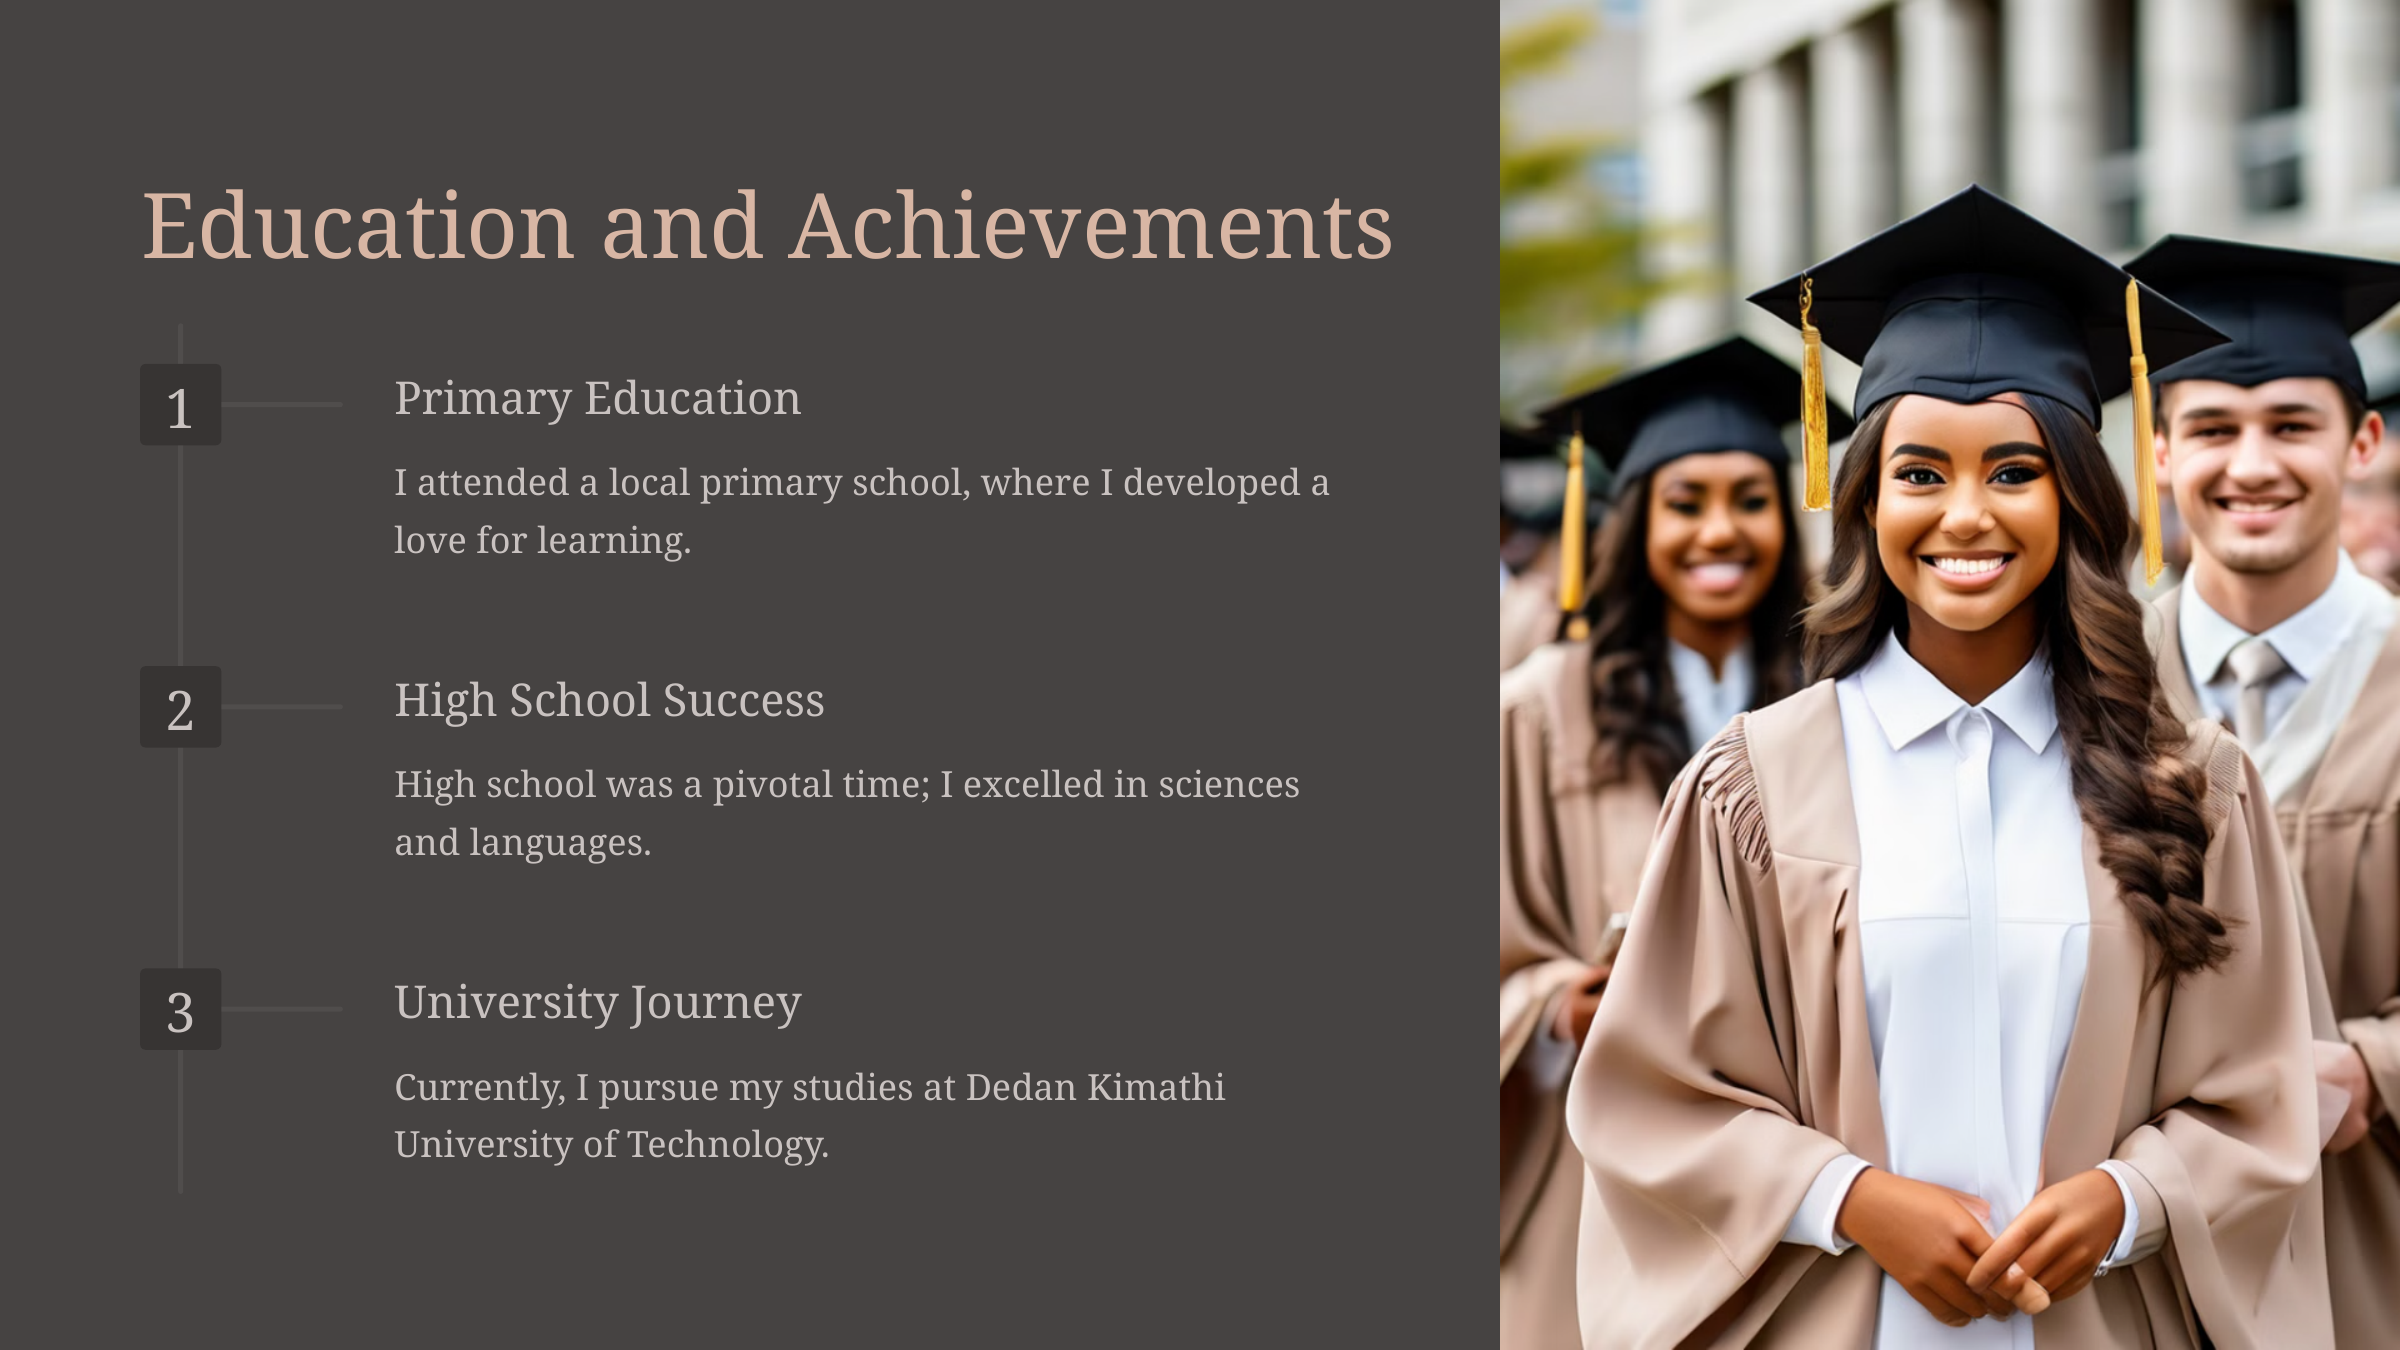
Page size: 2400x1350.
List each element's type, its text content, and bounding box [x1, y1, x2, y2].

text_box 1 [169, 377, 193, 432]
text_box I attended a local primary school, where I developed a love for learning. [379, 437, 1374, 554]
text_box [222, 402, 343, 408]
text_box [178, 1050, 184, 1194]
text_box High school was a pivotal time; I excelled in sciences and languages. [379, 739, 1374, 856]
text_box [140, 666, 222, 748]
text_box [140, 968, 222, 1050]
text_box [222, 1006, 343, 1012]
text_box [178, 323, 184, 363]
text_box [178, 446, 184, 666]
picture [1499, 0, 2400, 1350]
text_box University Journey [379, 963, 832, 1021]
text_box High School Success [379, 661, 832, 718]
text_box Primary Education [379, 359, 832, 416]
text_box [140, 363, 222, 446]
text_box Education and Achievements [126, 156, 1290, 270]
text_box [178, 748, 184, 968]
text_box 3 [165, 981, 196, 1037]
text_box 2 [165, 679, 196, 734]
text_box Currently, I pursue my studies at Dedan Kimathi University of Technology. [379, 1042, 1374, 1158]
text_box [222, 704, 343, 710]
text_box [0, 0, 1499, 1350]
